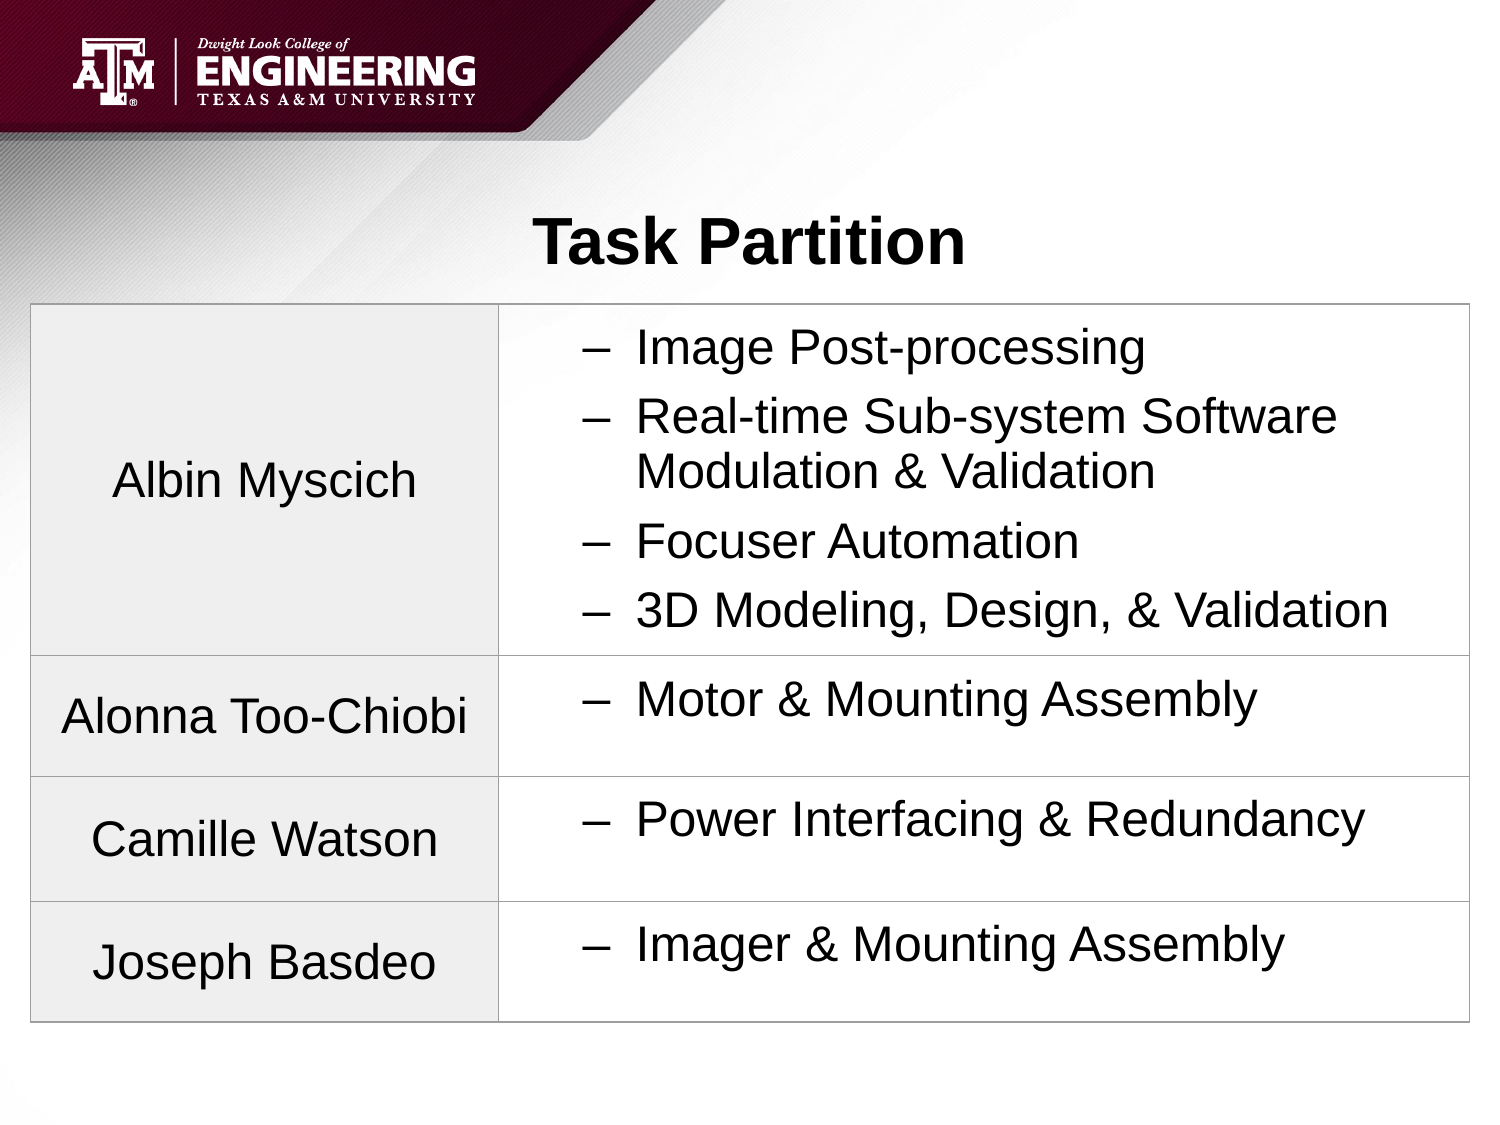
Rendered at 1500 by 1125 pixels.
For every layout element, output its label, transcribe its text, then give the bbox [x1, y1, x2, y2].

table_cell Motor & Mounting Assembly [499, 656, 1469, 776]
table_cell Joseph Basdeo [31, 902, 498, 1021]
title Task Partition [75, 172, 1425, 303]
table_cell Power Interfacing & Redundancy [499, 777, 1469, 901]
table_cell Imager & Mounting Assembly [499, 902, 1469, 1021]
table_cell Camille Watson [31, 777, 498, 901]
table_header Albin Myscich [31, 305, 498, 655]
table_cell Alonna Too-Chiobi [31, 656, 498, 776]
table_header Image Post-processing Real-time Sub-system Software Modulation & Validation Focuser Automation 3D Modeling, Design, & Validation [499, 305, 1469, 655]
picture [0, 0, 1500, 1125]
